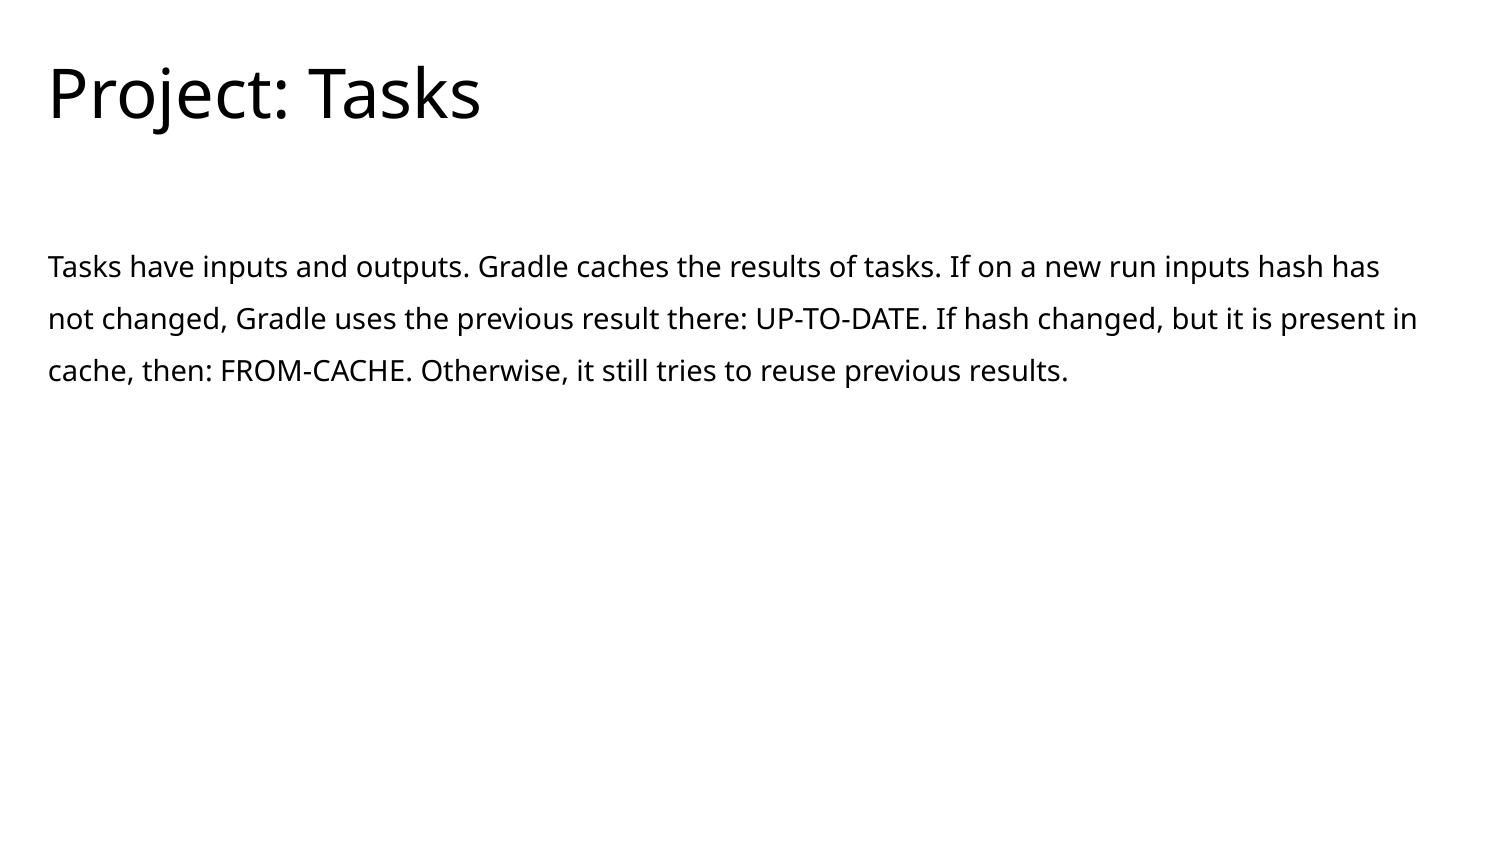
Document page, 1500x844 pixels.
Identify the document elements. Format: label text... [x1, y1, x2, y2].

title Project: Tasks [48, 48, 1443, 123]
list Tasks have inputs and outputs. Gradle caches the results of tasks. If on a new run inputs hash has not changed, Gradle uses the previous result there: UP-TO-DATE. If hash changed, but it is present in cache, then: FROM-CACHE. Otherwise, it still tries to reuse previous results. [48, 218, 1430, 683]
